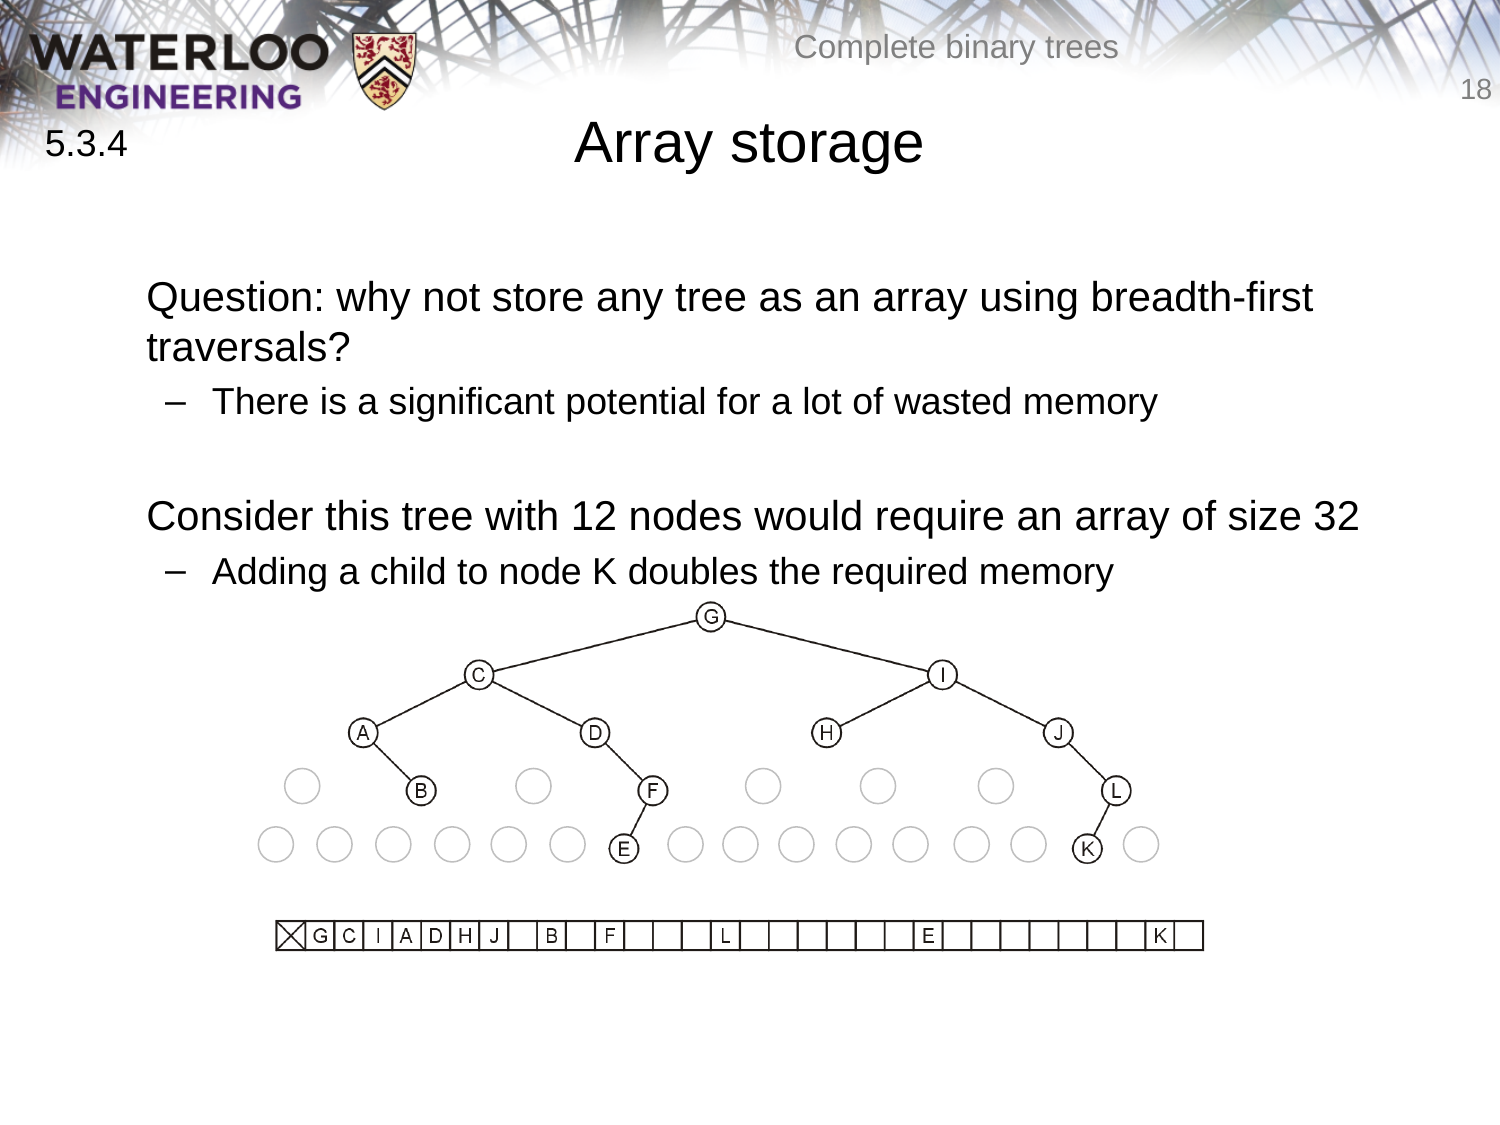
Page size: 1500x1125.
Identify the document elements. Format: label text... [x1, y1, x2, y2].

title Array storage [74, 44, 1426, 233]
text_box [256, 828, 265, 861]
text_box 5.3.4 [30, 111, 143, 172]
list Question: why not store any tree as an array using breadth-first traversals? There is a significant potential for a lot of wasted memory Consider this tree with 12 nodes would require an array of size 32 Adding a child to node K doubles the required memory [74, 262, 1426, 1006]
picture [0, 0, 1500, 1125]
